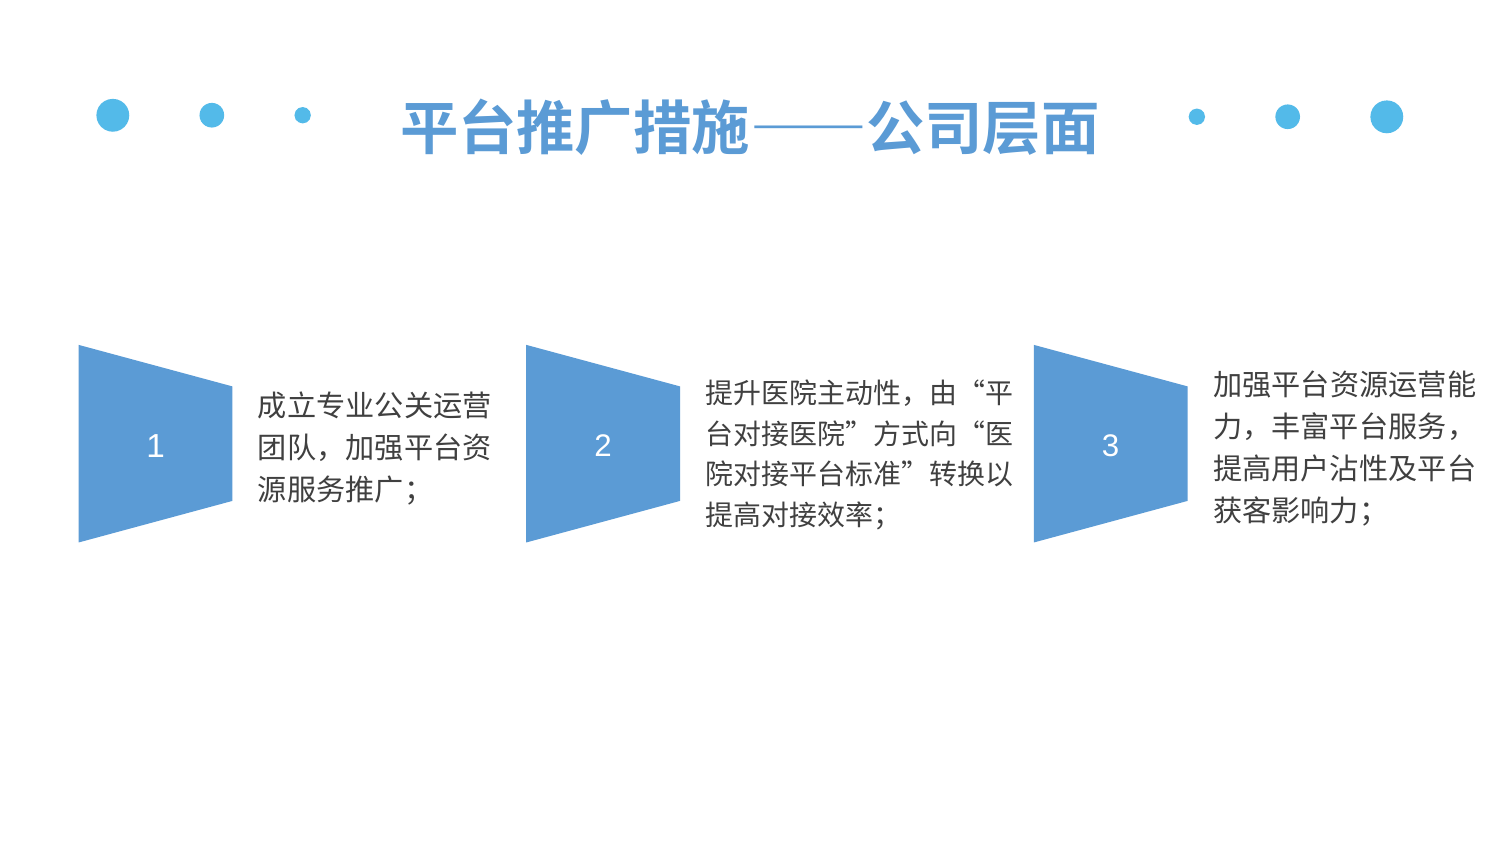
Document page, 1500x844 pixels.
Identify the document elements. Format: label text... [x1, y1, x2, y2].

text_box 2 [525, 343, 682, 544]
text_box 成立专业公关运营团队，加强平台资源服务推广； [257, 344, 499, 543]
text_box 加强平台资源运营能力，丰富平台服务，提高用户沾性及平台获客影响力； [1213, 344, 1486, 543]
title 平台推广措施——公司层面 [311, 59, 1189, 179]
text_box 1 [77, 343, 234, 544]
text_box 提升医院主动性，由“平台对接医院”方式向“医院对接平台标准”转换以提高对接效率； [705, 351, 1018, 549]
text_box 3 [1032, 343, 1189, 544]
